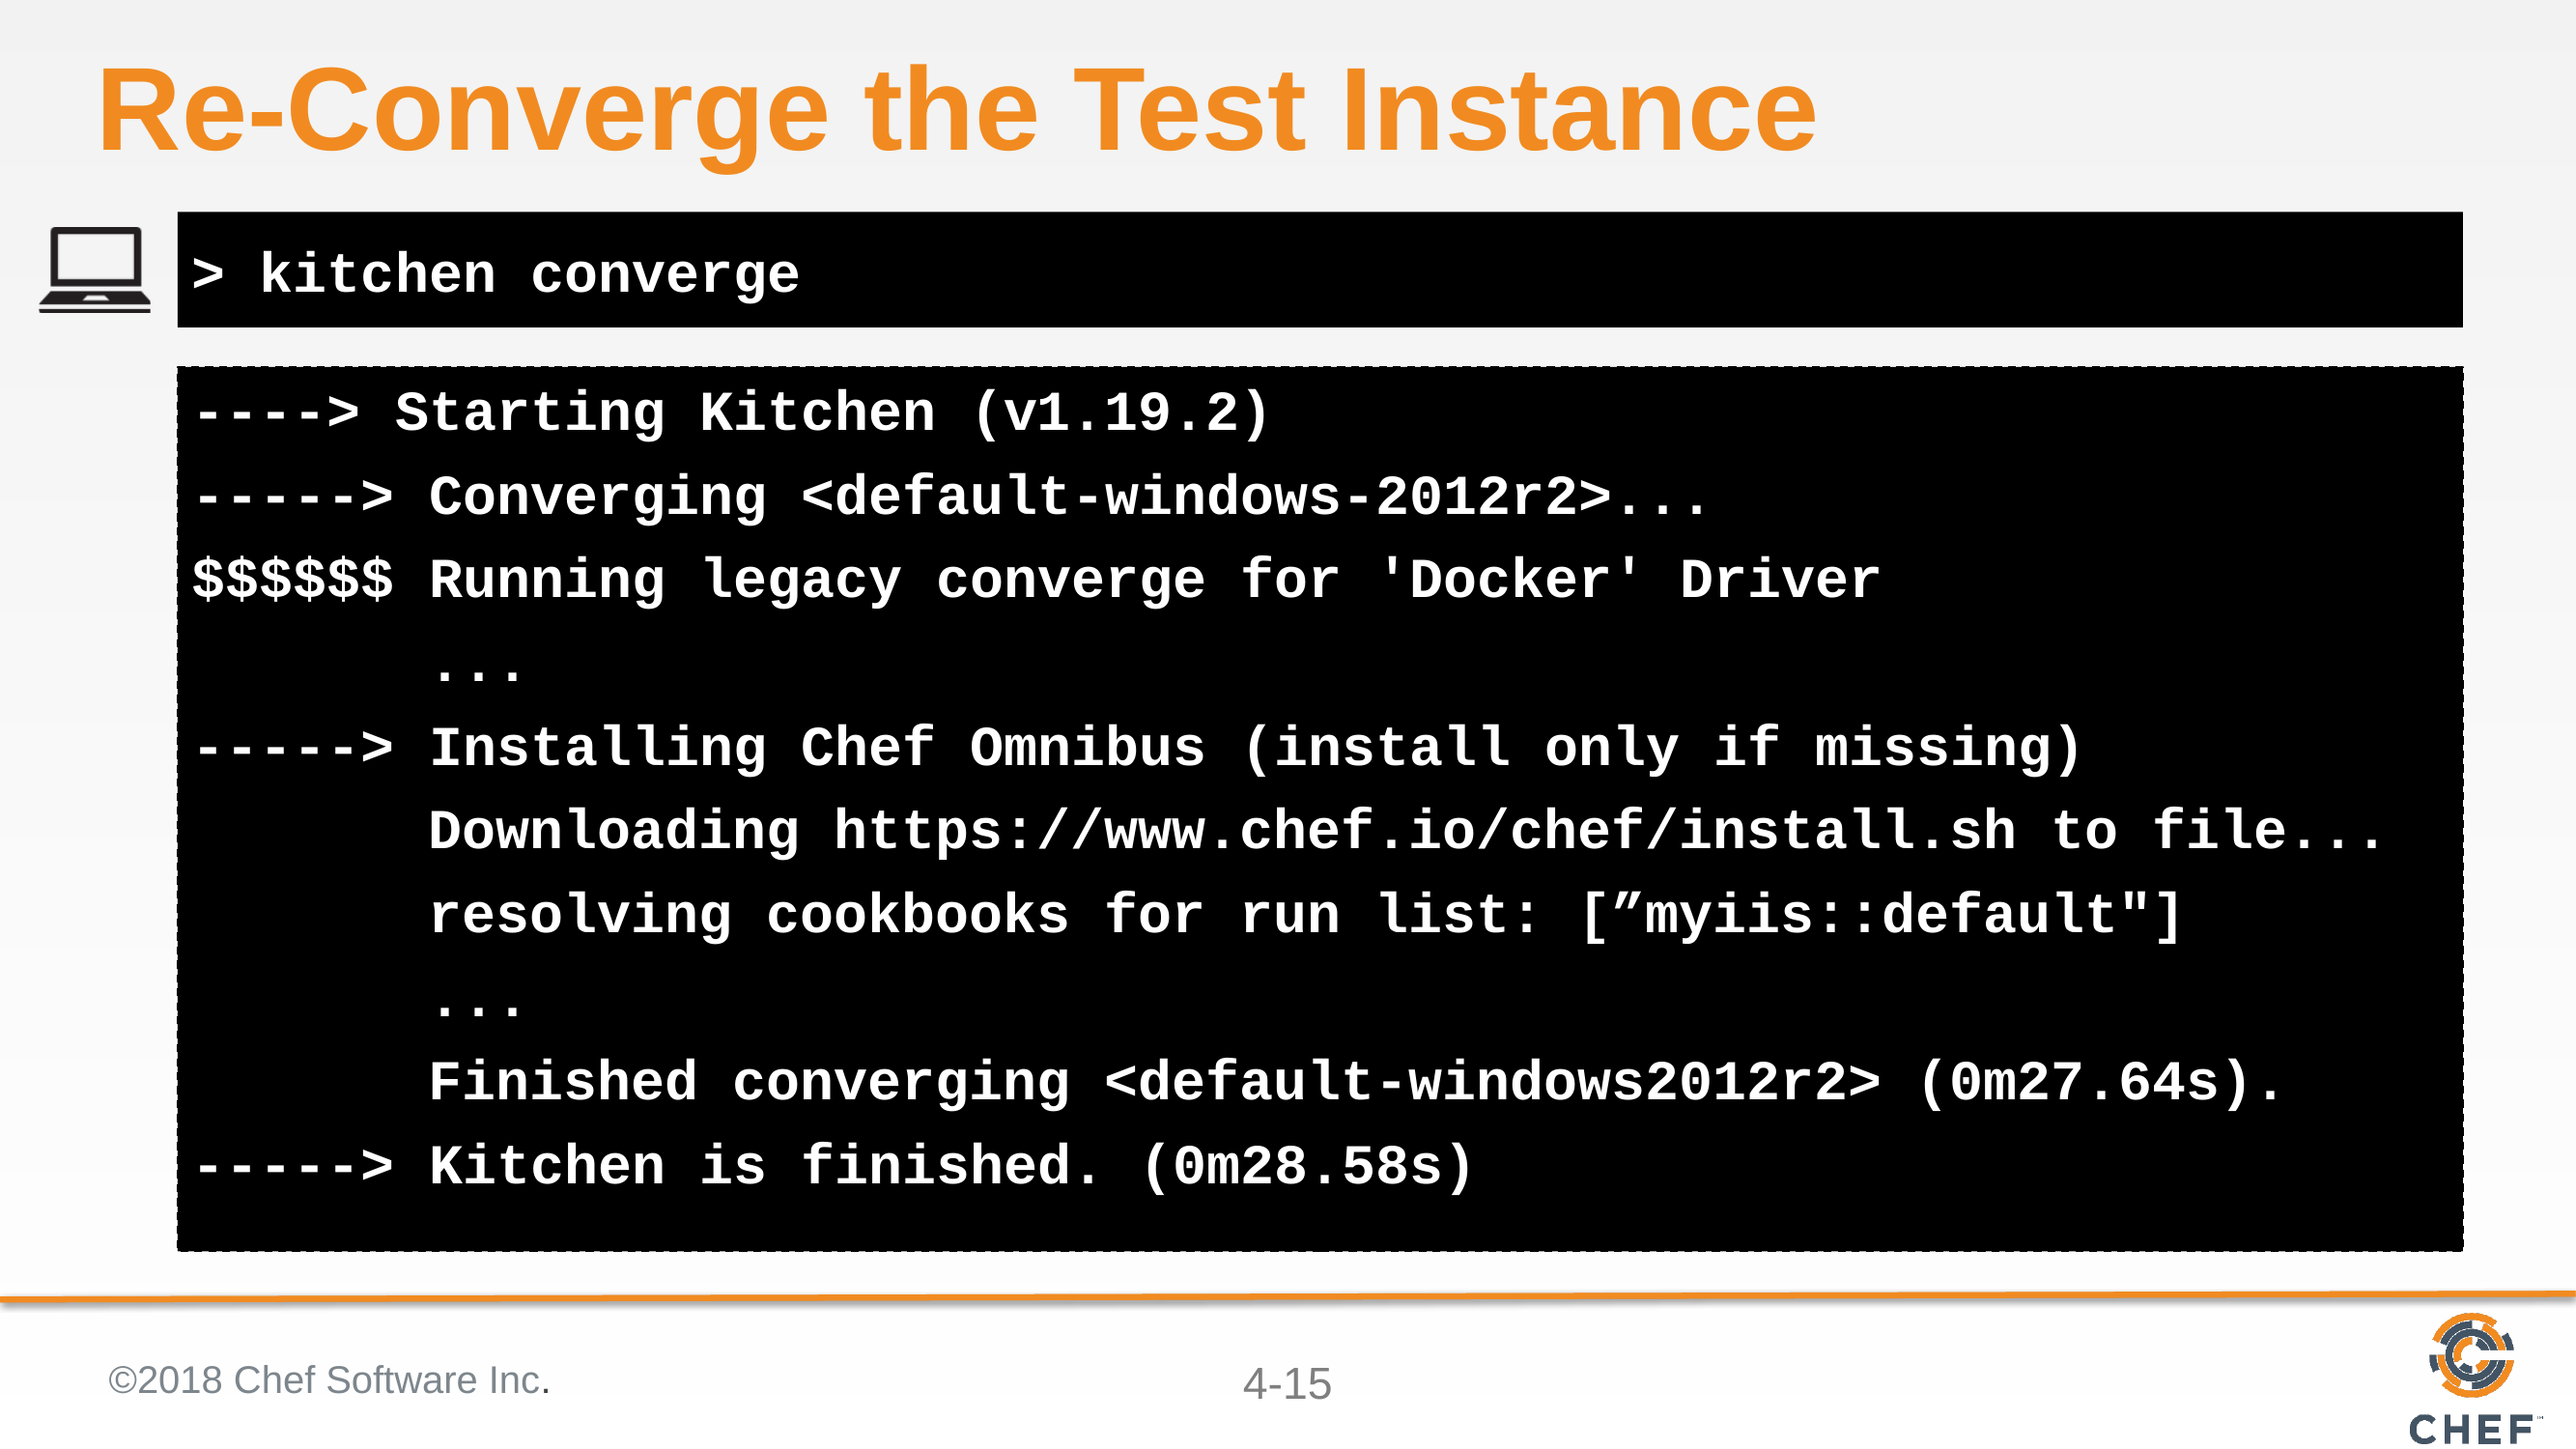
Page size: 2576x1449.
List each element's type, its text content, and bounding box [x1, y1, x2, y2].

title Re-Converge the Test Instance [96, 48, 2463, 180]
picture [2399, 1297, 2551, 1449]
list > kitchen converge [177, 212, 2463, 327]
list ----> Starting Kitchen (v1.19.2) -----> Converging <default-windows-2012r2>... $$$$$$ Running legacy converge for 'Docker' Driver ... -----> Installing Chef Omnibus (install only if missing) Downloading https://www.chef.io/chef/install.sh to file... resolving cookbooks for run list: [”myiis::default"] ... Finished converging <default-windows2012r2> (0m27.64s). -----> Kitchen is finished. (0m28.58s) [177, 366, 2464, 1252]
